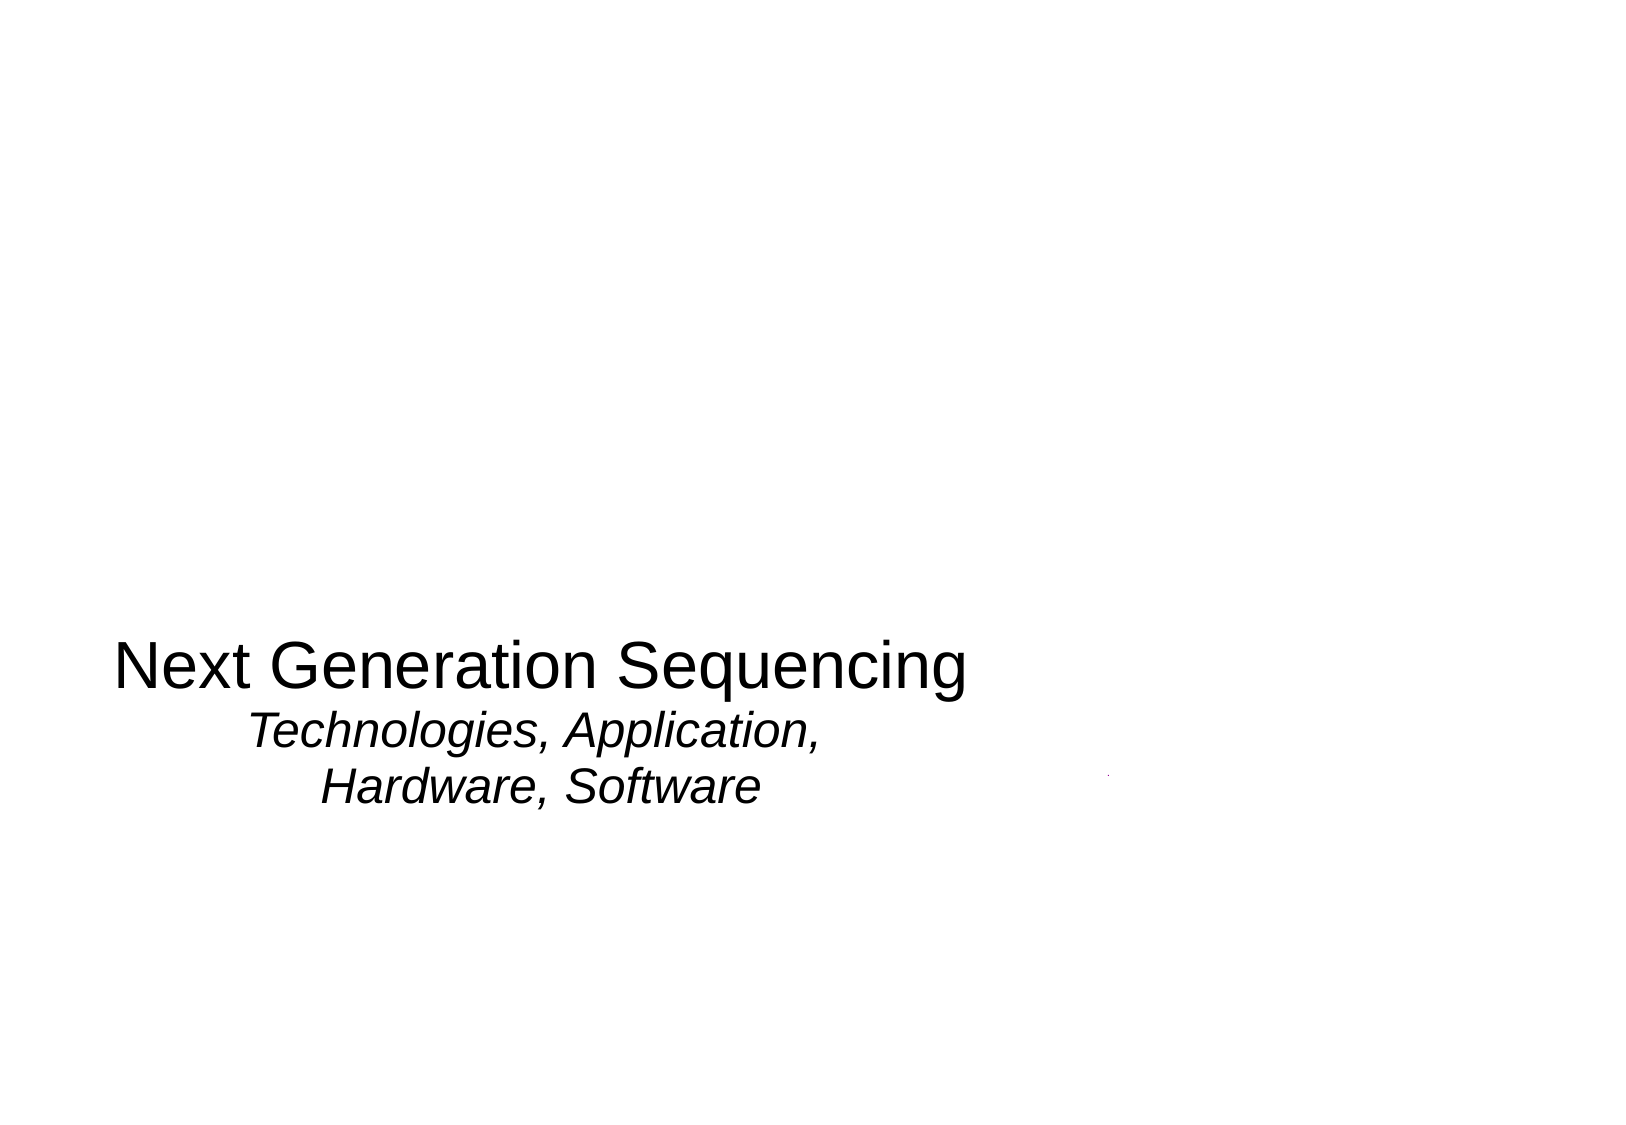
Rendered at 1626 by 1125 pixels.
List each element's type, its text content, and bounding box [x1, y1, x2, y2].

text_box Next Generation Sequencing Technologies, Application, Hardware, Software [80, 621, 1003, 823]
